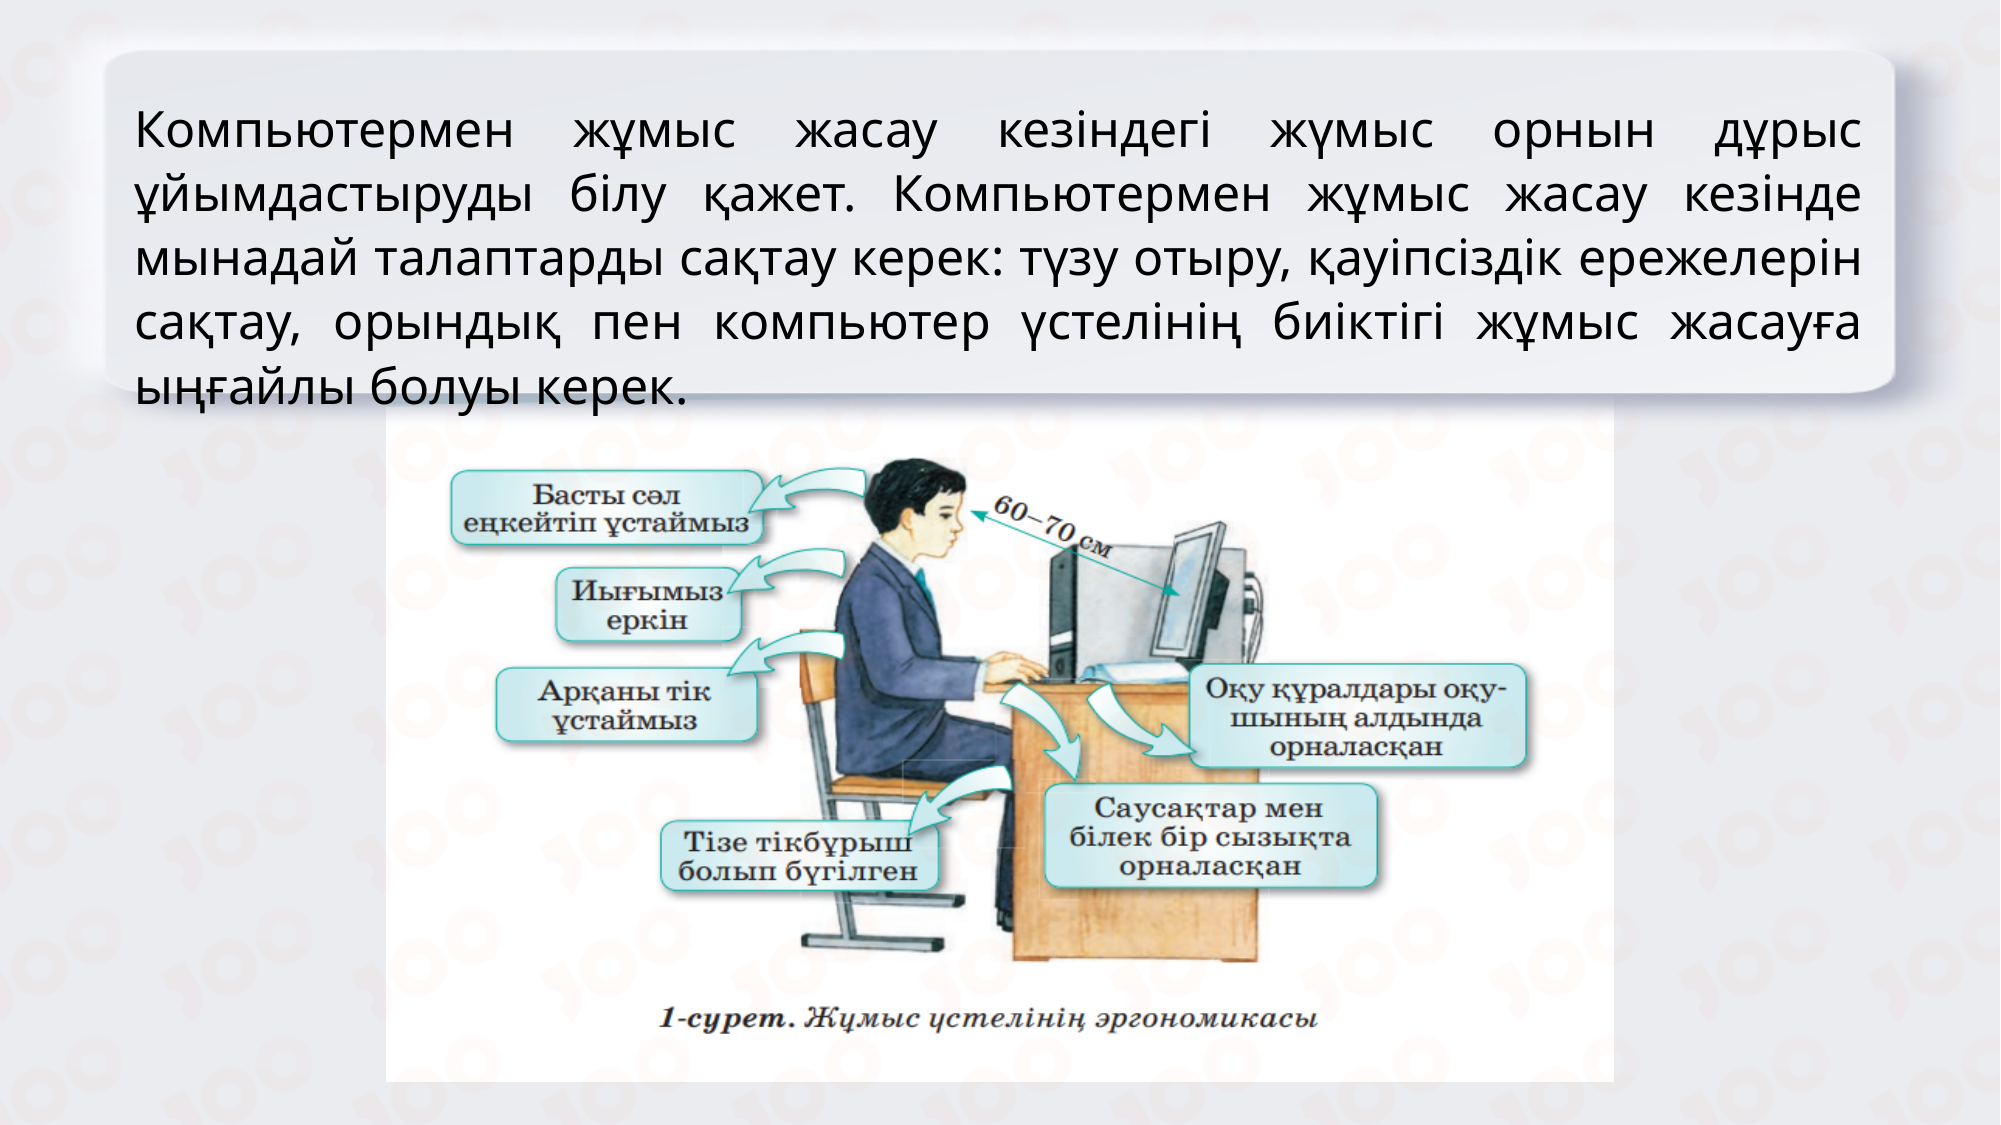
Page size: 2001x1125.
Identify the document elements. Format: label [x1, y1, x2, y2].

text_box [23, 13, 1976, 430]
picture [0, 0, 2000, 1125]
